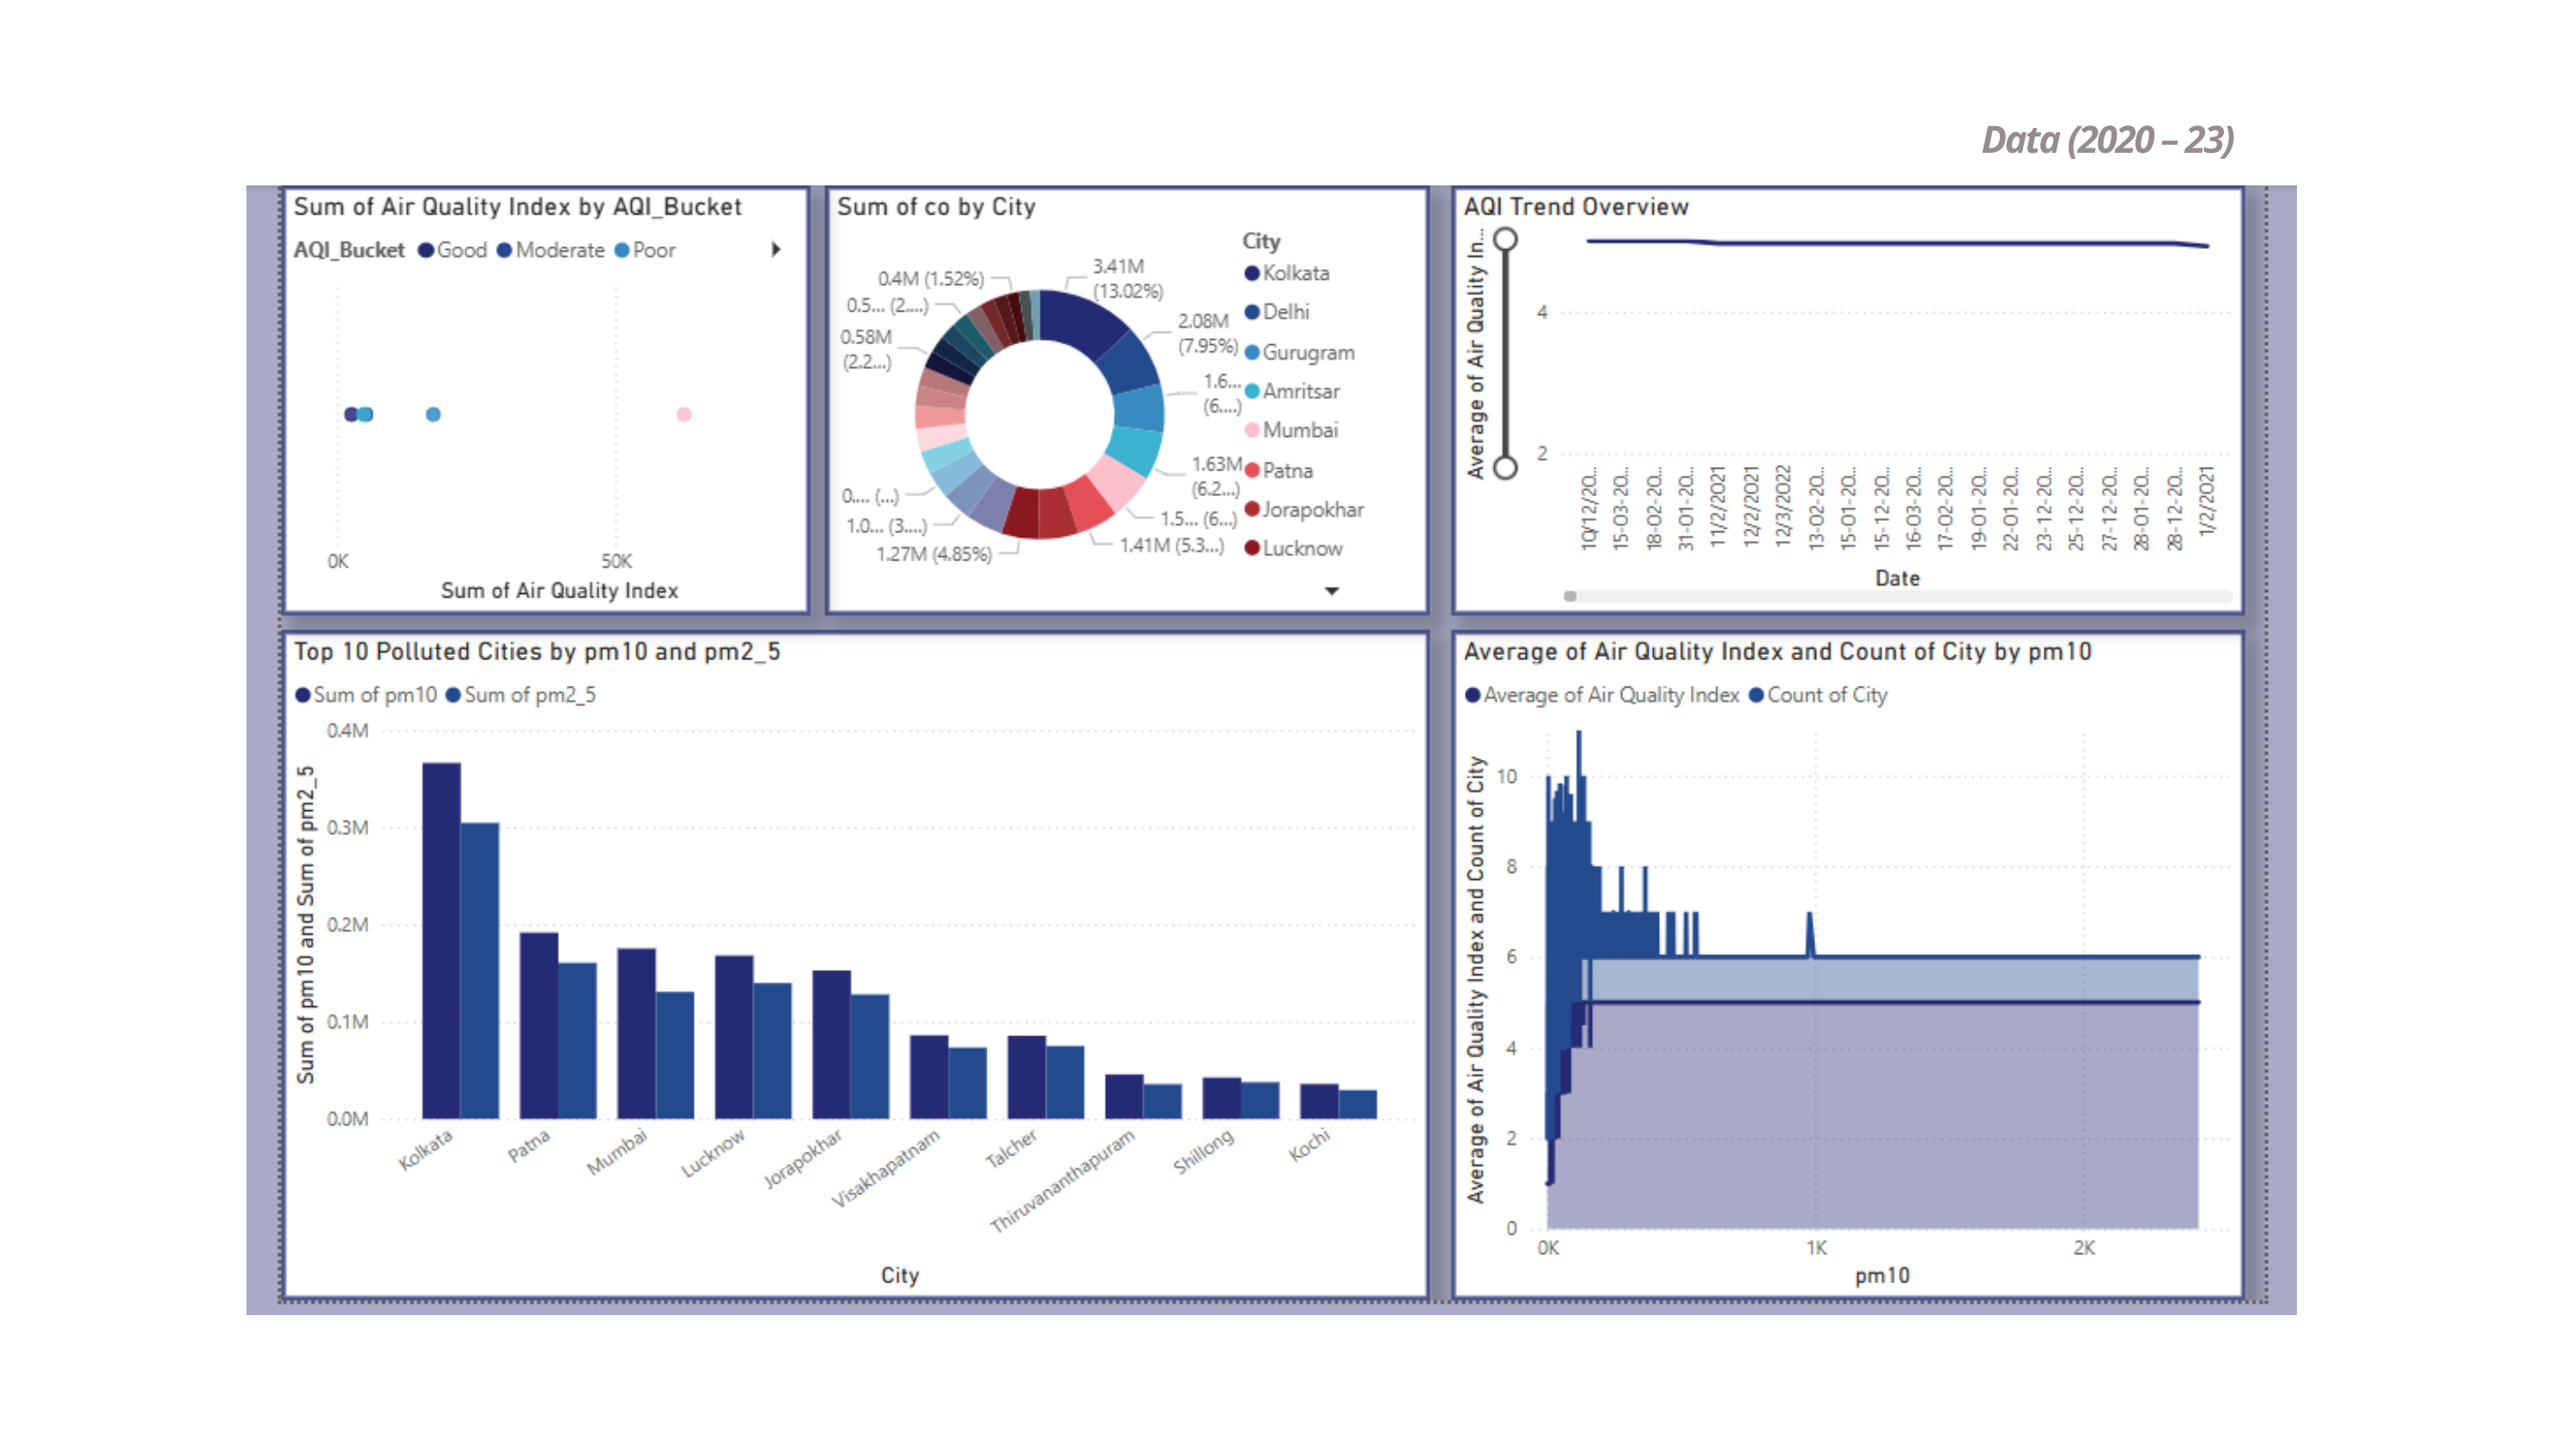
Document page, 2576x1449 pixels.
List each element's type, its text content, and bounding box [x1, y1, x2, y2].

picture [246, 185, 2298, 1315]
text_box Data (2020 – 23) [1981, 107, 2318, 161]
